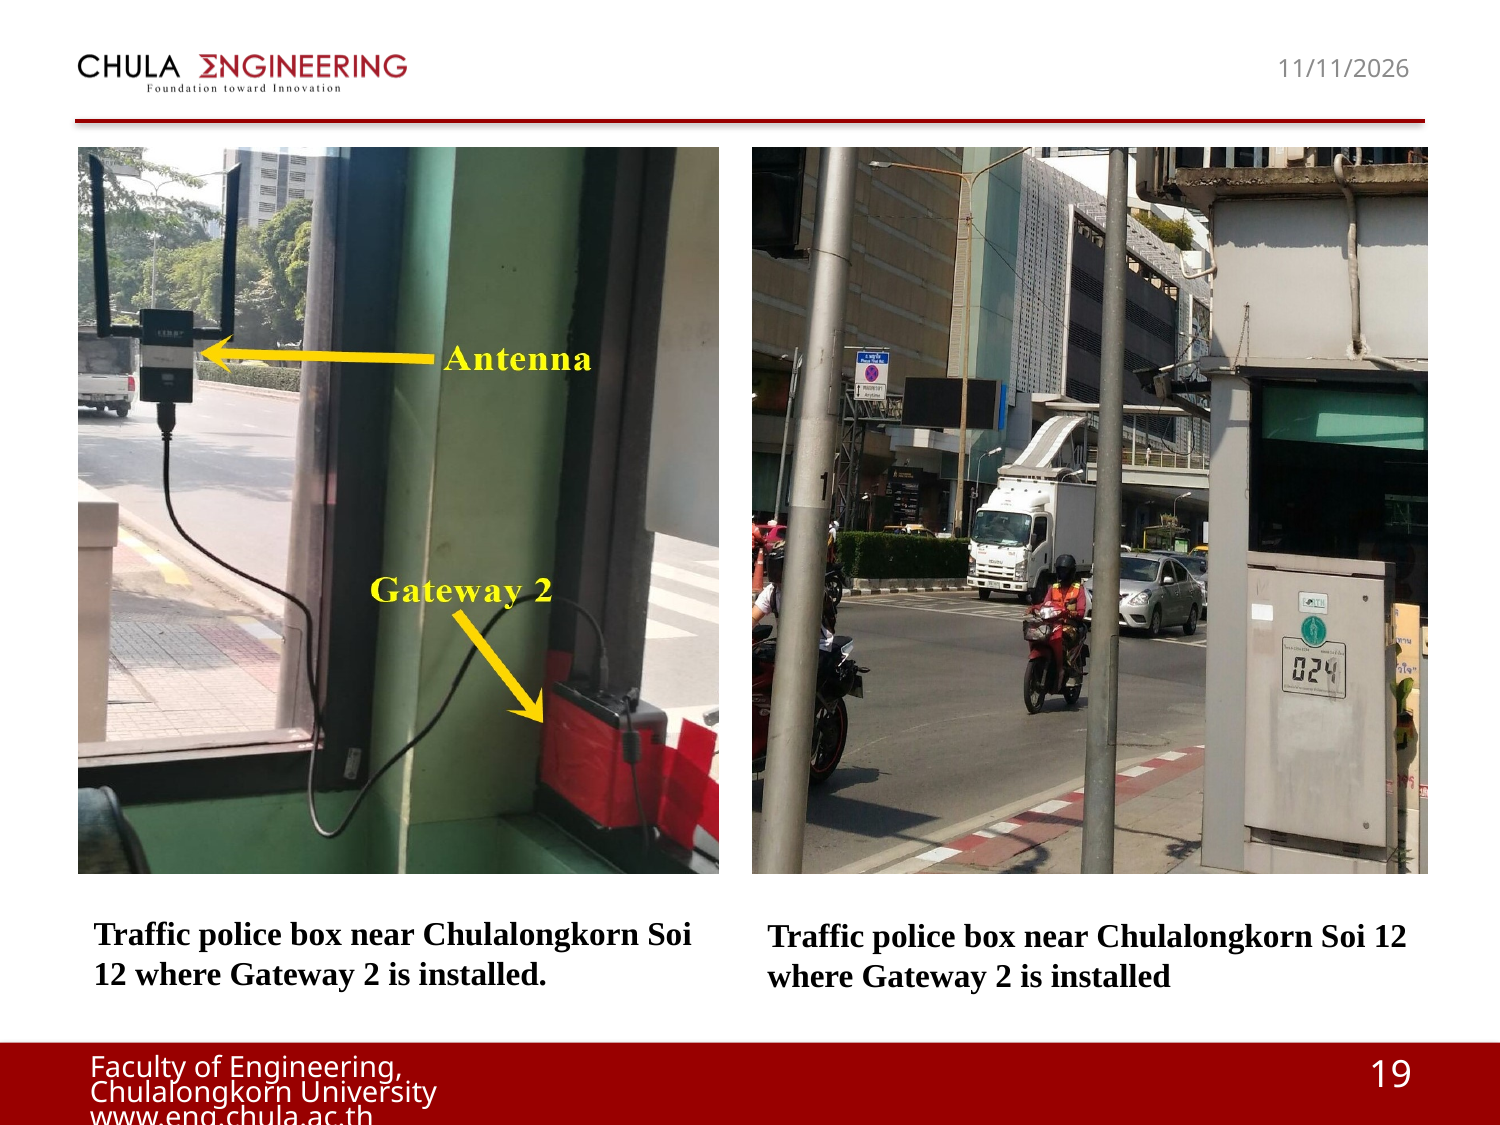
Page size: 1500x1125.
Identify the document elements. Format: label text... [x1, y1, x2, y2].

picture [752, 147, 1429, 874]
picture [78, 147, 719, 874]
slide_number 19 [1301, 1042, 1427, 1103]
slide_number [1074, 39, 1425, 100]
text_box Traffic police box near Chulalongkorn Soi 12 where Gateway 2 is installed. [78, 905, 719, 1000]
text_box Traffic police box near Chulalongkorn Soi 12 where Gateway 2 is installed [752, 906, 1446, 1002]
picture [75, 48, 412, 98]
